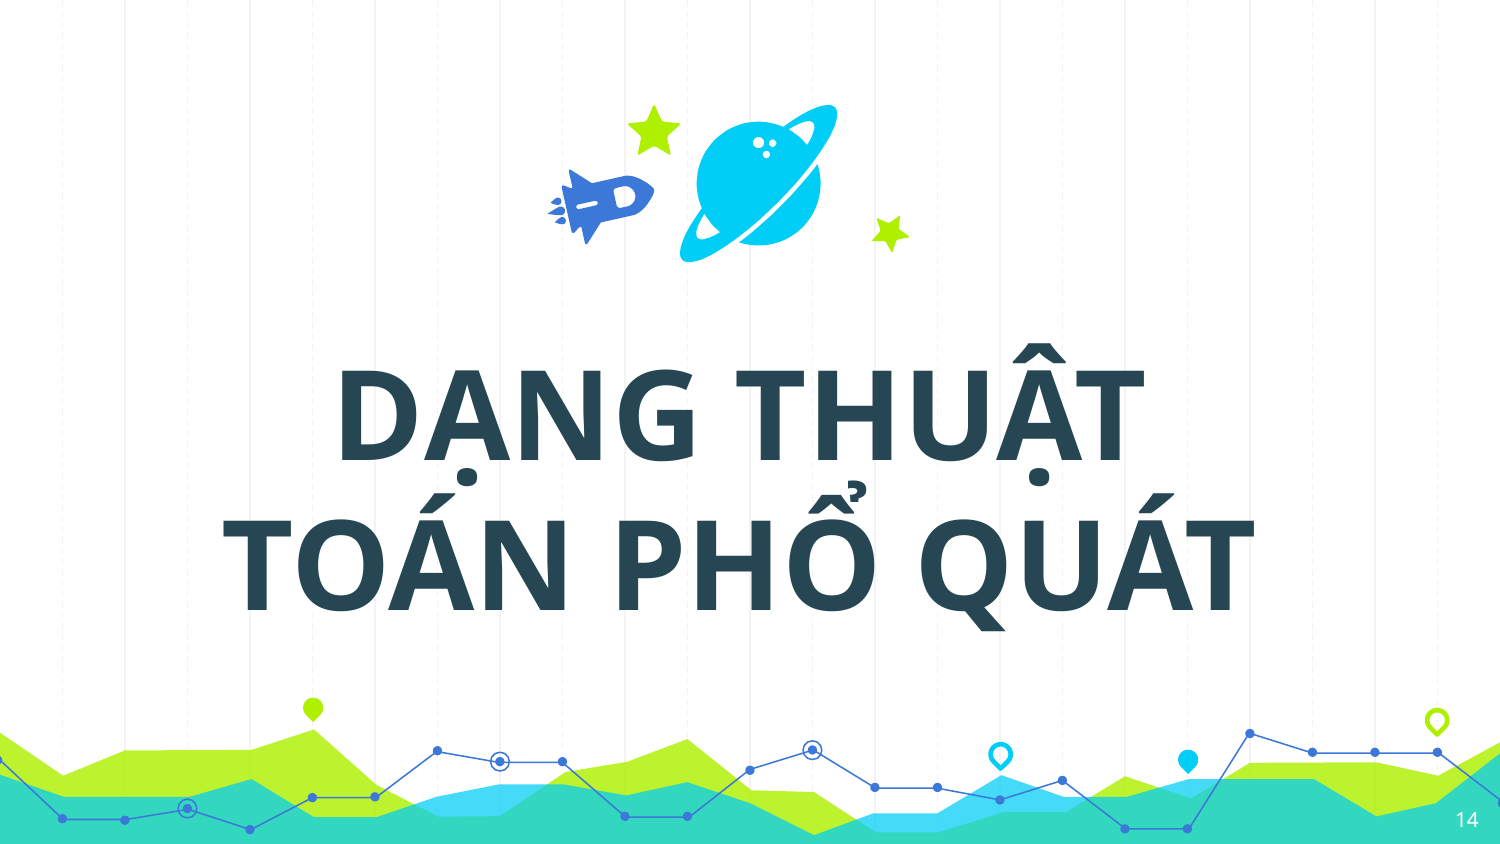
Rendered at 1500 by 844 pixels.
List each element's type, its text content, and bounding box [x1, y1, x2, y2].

slide_number 14 [1403, 791, 1494, 844]
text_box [556, 159, 642, 245]
text_box [628, 105, 674, 155]
title DẠNG THUẬT TOÁN PHỔ QUÁT [164, 318, 1315, 651]
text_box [679, 104, 838, 263]
text_box [872, 215, 909, 253]
